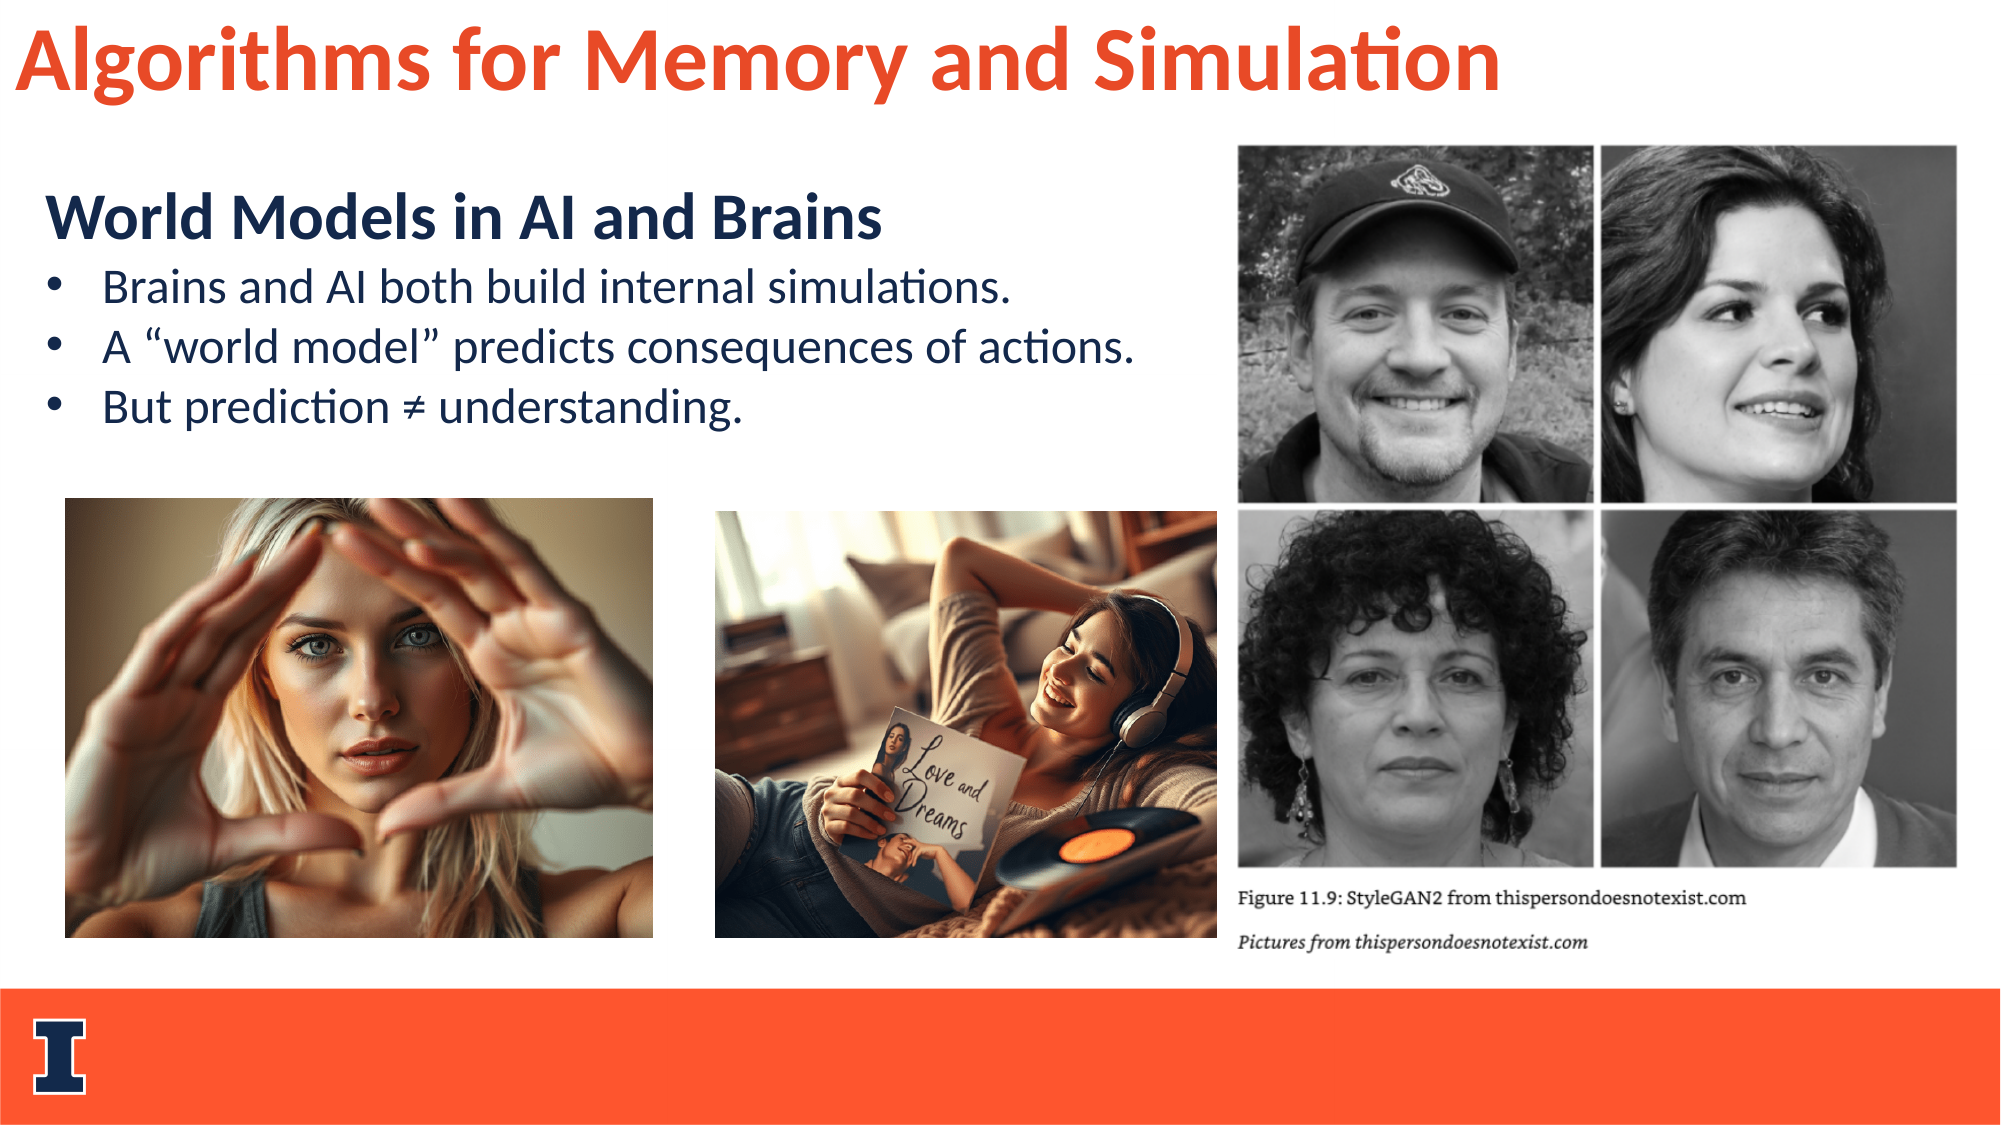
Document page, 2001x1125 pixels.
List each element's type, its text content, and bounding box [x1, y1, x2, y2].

text_box Algorithms for Memory and Simulation [0, 0, 1884, 121]
picture [0, 0, 2001, 1125]
text_box World Models in AI and Brains Brains and AI both build internal simulations. A “world model” predicts consequences of actions. But prediction ≠ understanding. [31, 165, 1217, 501]
